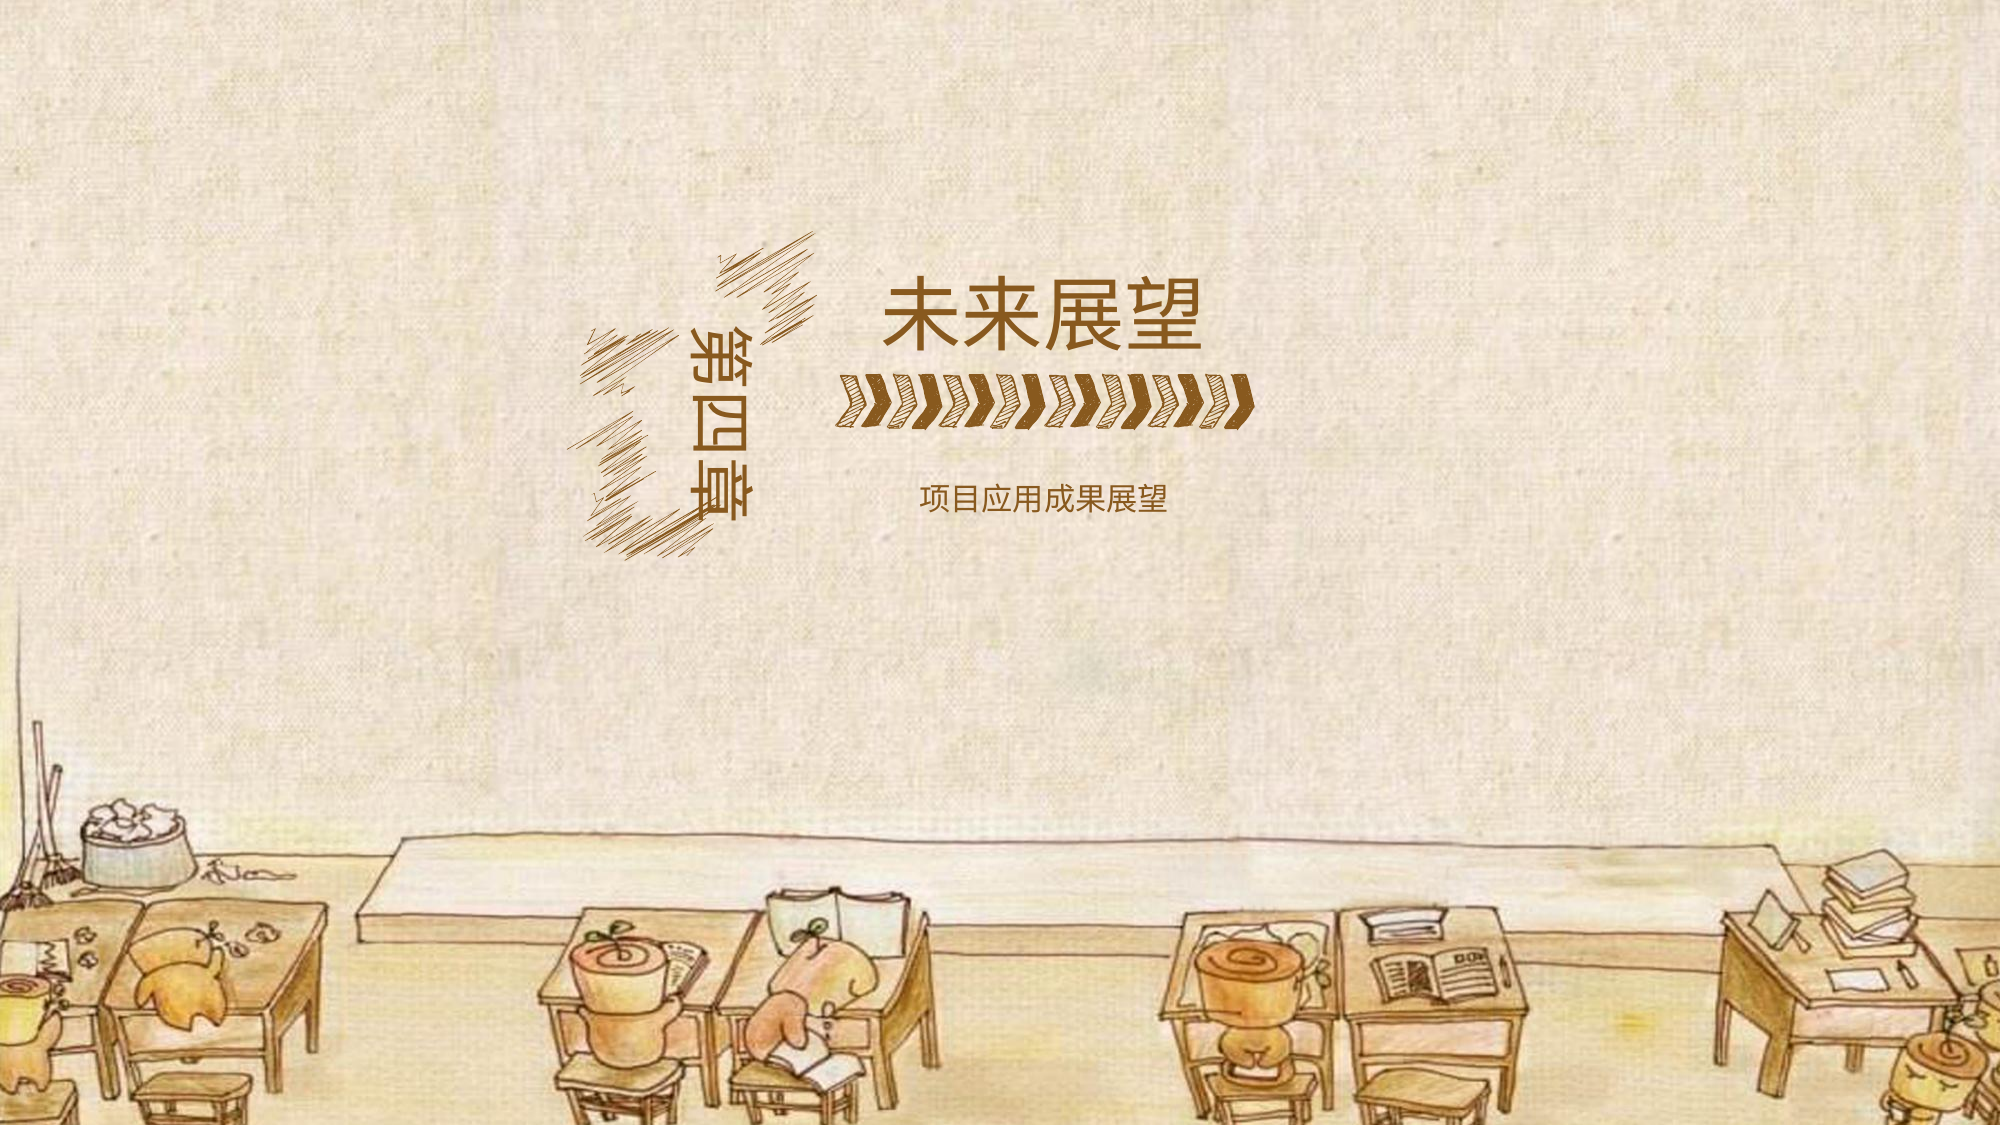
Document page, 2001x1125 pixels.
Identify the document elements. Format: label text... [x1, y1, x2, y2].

picture [0, 0, 2000, 1125]
text_box 项目应用成果展望 [817, 473, 1301, 523]
text_box 未来展望 [869, 257, 1221, 367]
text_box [566, 231, 817, 561]
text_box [835, 373, 1256, 431]
